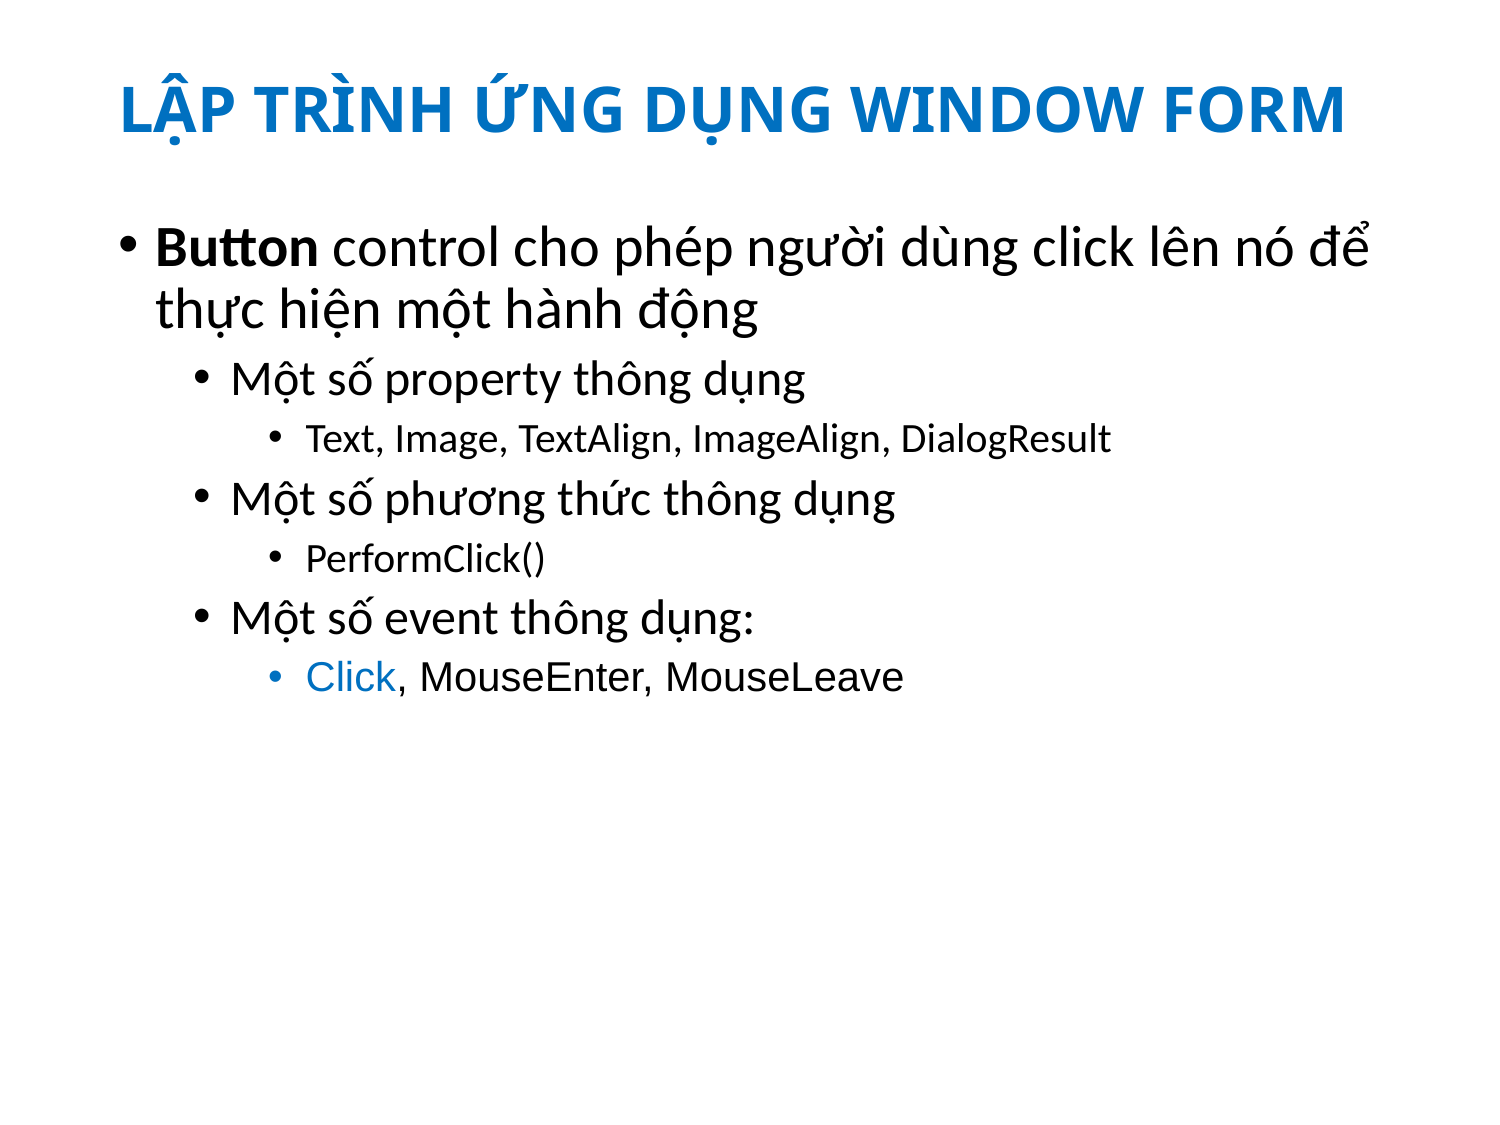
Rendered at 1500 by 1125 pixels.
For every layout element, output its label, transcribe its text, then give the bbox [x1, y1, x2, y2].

title LẬP TRÌNH ỨNG DỤNG WINDOW FORM [103, 38, 1397, 185]
list Button control cho phép người dùng click lên nó để thực hiện một hành động Một số property thông dụng Text, Image, TextAlign, ImageAlign, DialogResult Một số phương thức thông dụng PerformClick() Một số event thông dụng: Click, MouseEnter, MouseLeave [103, 208, 1397, 1014]
